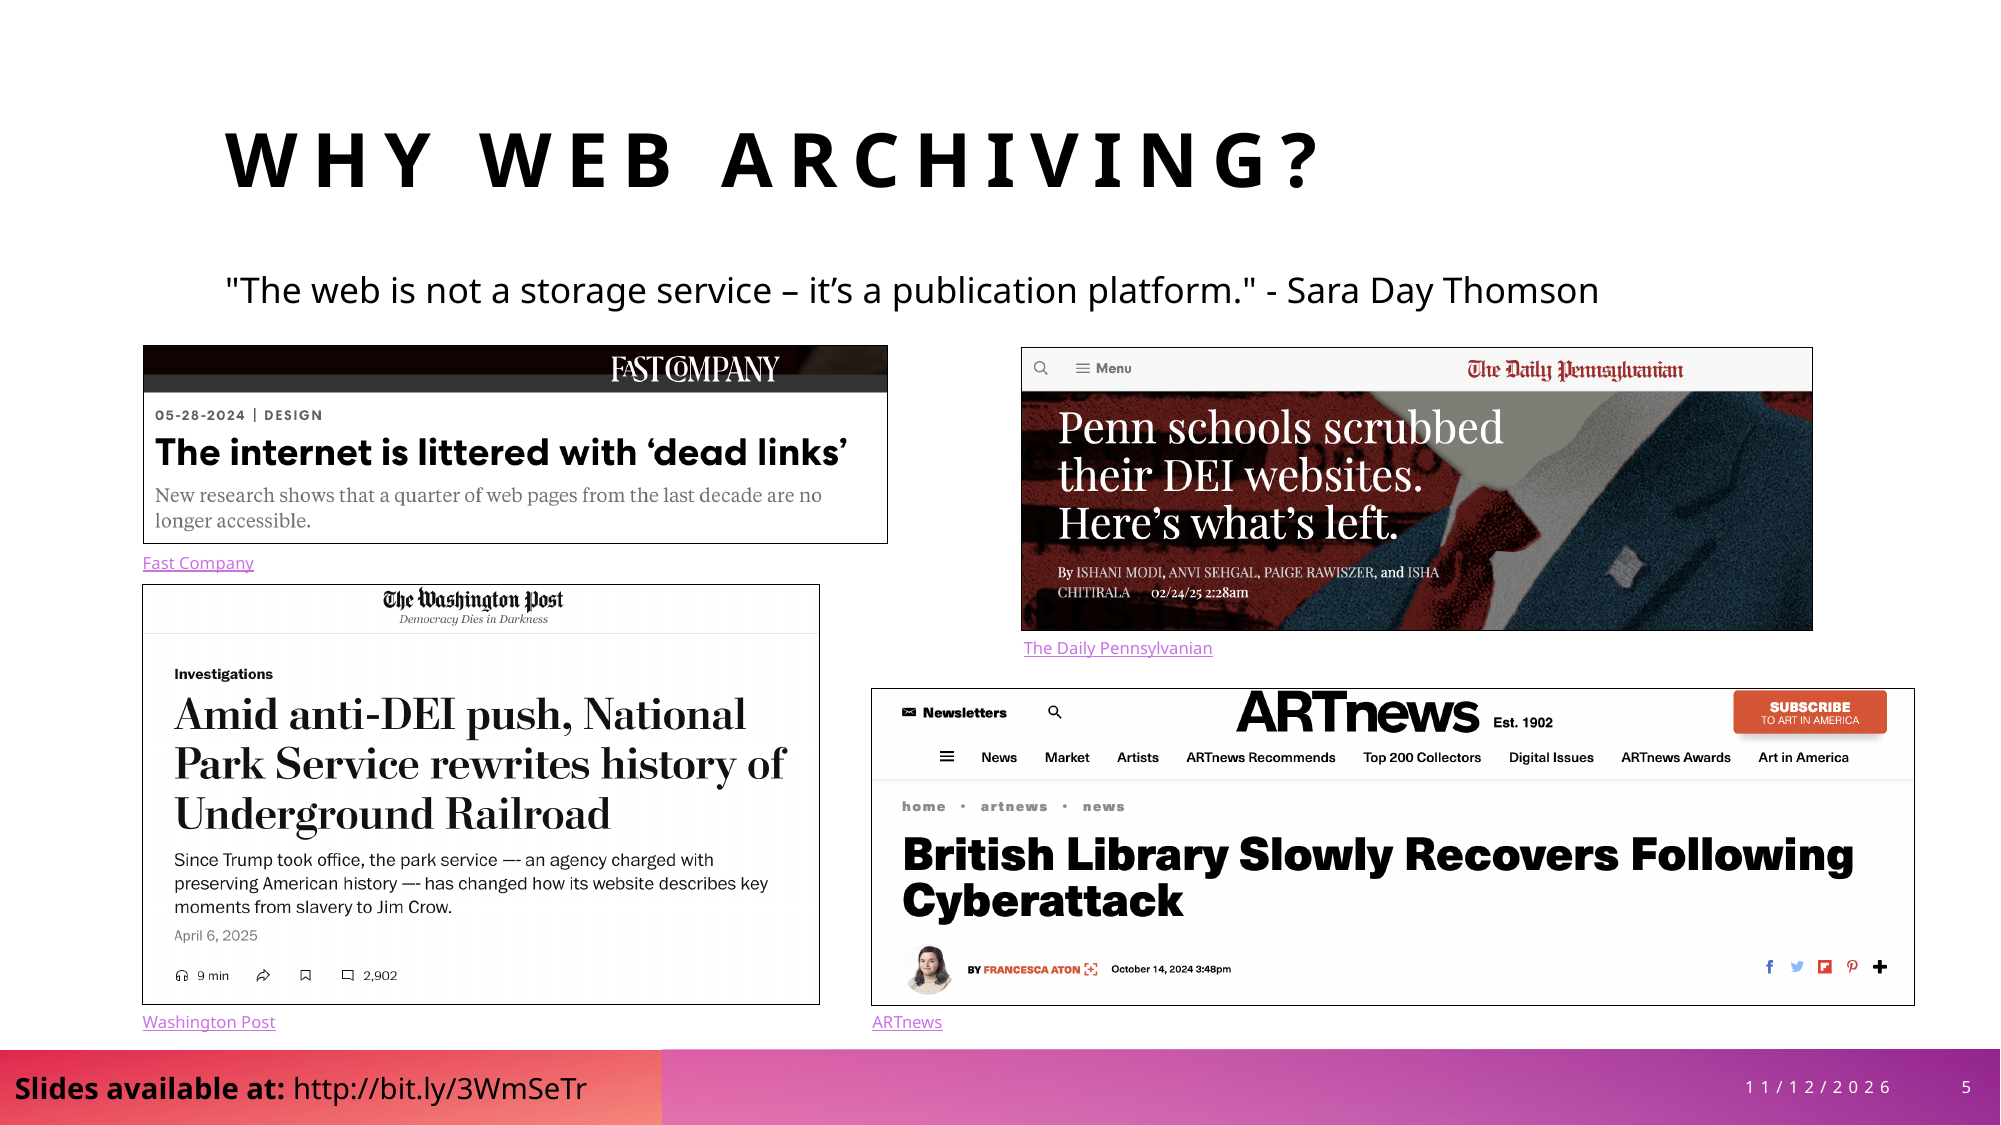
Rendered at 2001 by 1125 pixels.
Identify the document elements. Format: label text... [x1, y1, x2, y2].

text_box "The web is not a storage service – it’s a publication platform." - Sara Day Thomson [225, 259, 1818, 348]
text_box Washington Post [127, 1004, 513, 1043]
title Why web archiving? [225, 0, 1905, 203]
text_box Slides available at: http://bit.ly/3WmSeTr [0, 1050, 675, 1125]
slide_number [1297, 1051, 1905, 1125]
text_box ARTnews [857, 1004, 1243, 1043]
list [143, 345, 888, 544]
picture [1021, 347, 1813, 631]
slide_number 5 [1914, 1051, 1987, 1125]
picture [142, 584, 820, 1005]
text_box The Daily Pennsylvanian [1008, 630, 1394, 669]
text_box Fast Company [127, 545, 513, 583]
picture [871, 688, 1915, 1006]
